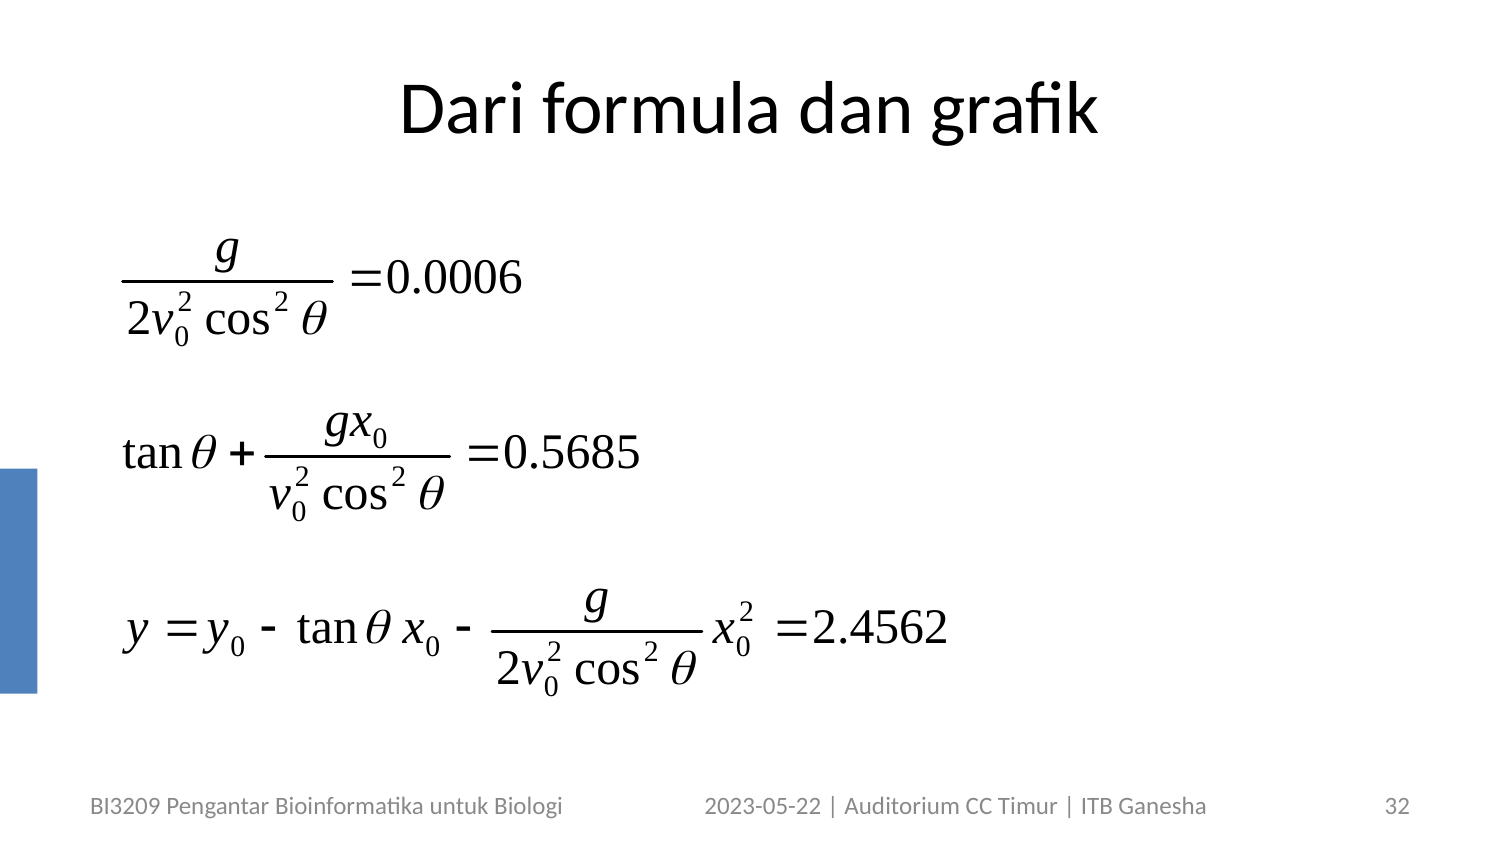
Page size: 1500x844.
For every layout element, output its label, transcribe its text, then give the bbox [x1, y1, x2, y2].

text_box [112, 384, 651, 534]
slide_number 32 [1299, 782, 1425, 827]
footer 2023-05-22 | Auditorium CC Timur | ITB Ganesha [675, 782, 1238, 827]
slide_number BI3209 Pengantar Bioinformatika untuk Biologi [75, 782, 602, 827]
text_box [112, 209, 531, 359]
title Dari formula dan grafik [74, 33, 1426, 175]
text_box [112, 559, 959, 709]
